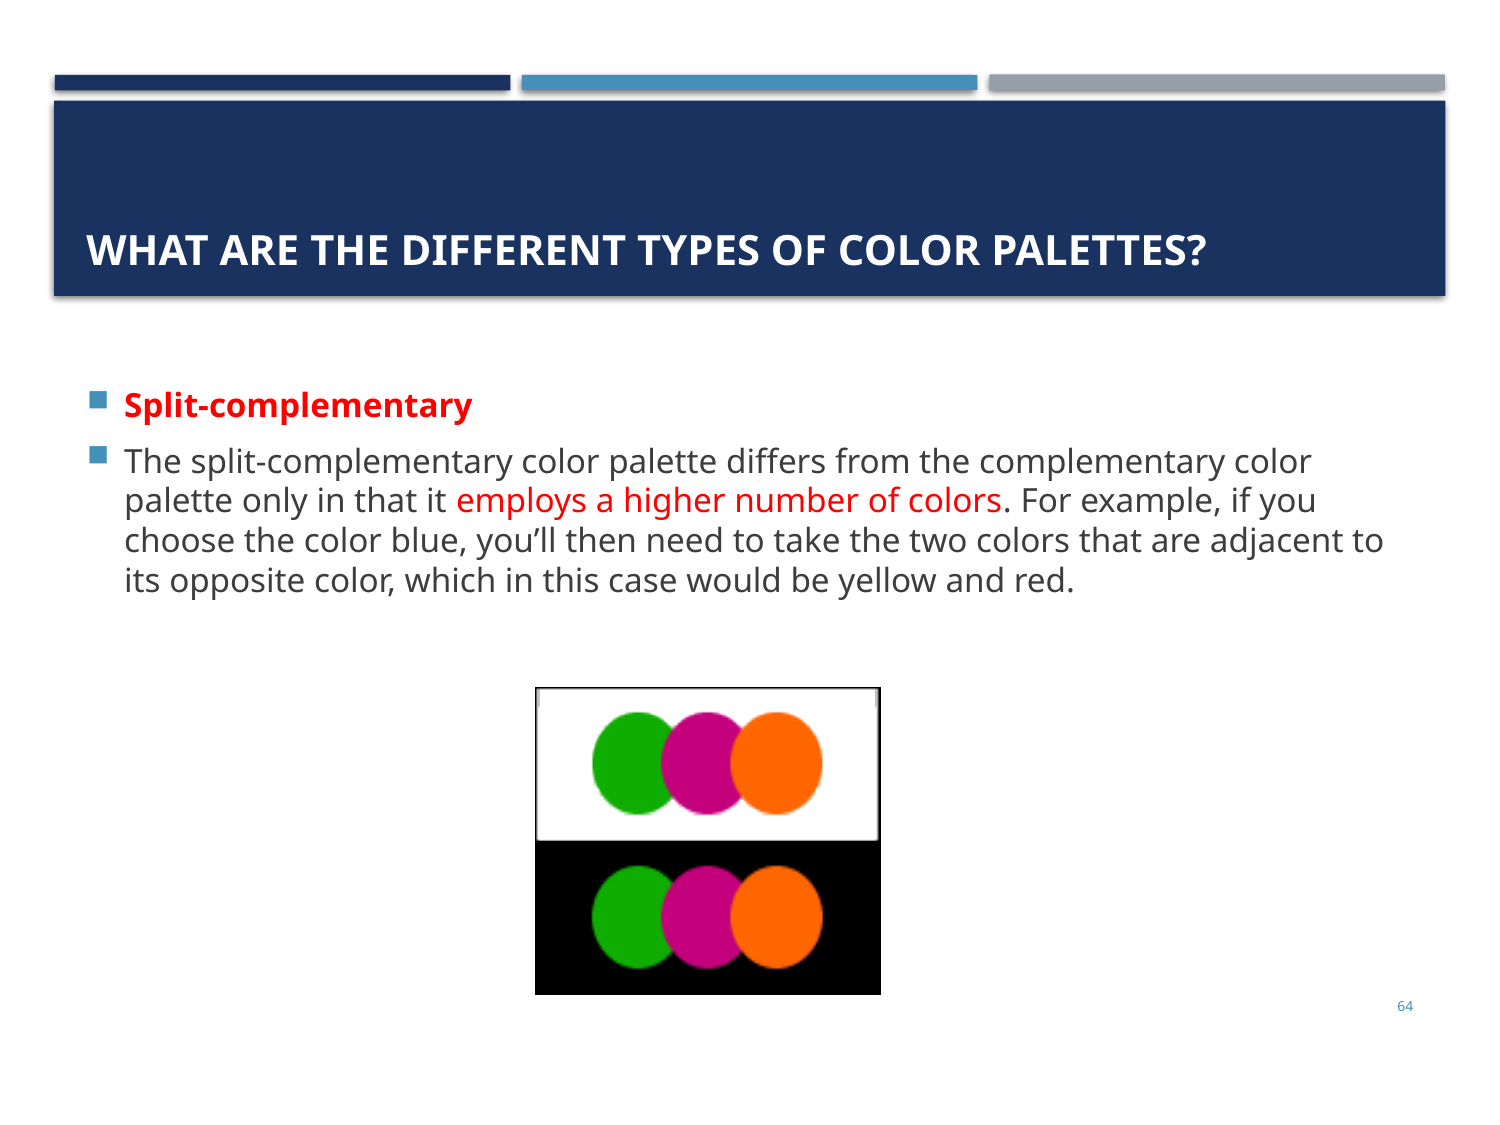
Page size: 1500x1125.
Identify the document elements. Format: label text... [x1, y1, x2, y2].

slide_number 64 [1298, 977, 1429, 1037]
picture [534, 686, 881, 995]
list Split-complementary The split-complementary color palette differs from the complementary color palette only in that it employs a higher number of colors. For example, if you choose the color blue, you’ll then need to take the two colors that are adjacent to its opposite color, which in this case would be yellow and red. [71, 357, 1429, 962]
title What are the different types of color palettes? [71, 115, 1429, 282]
